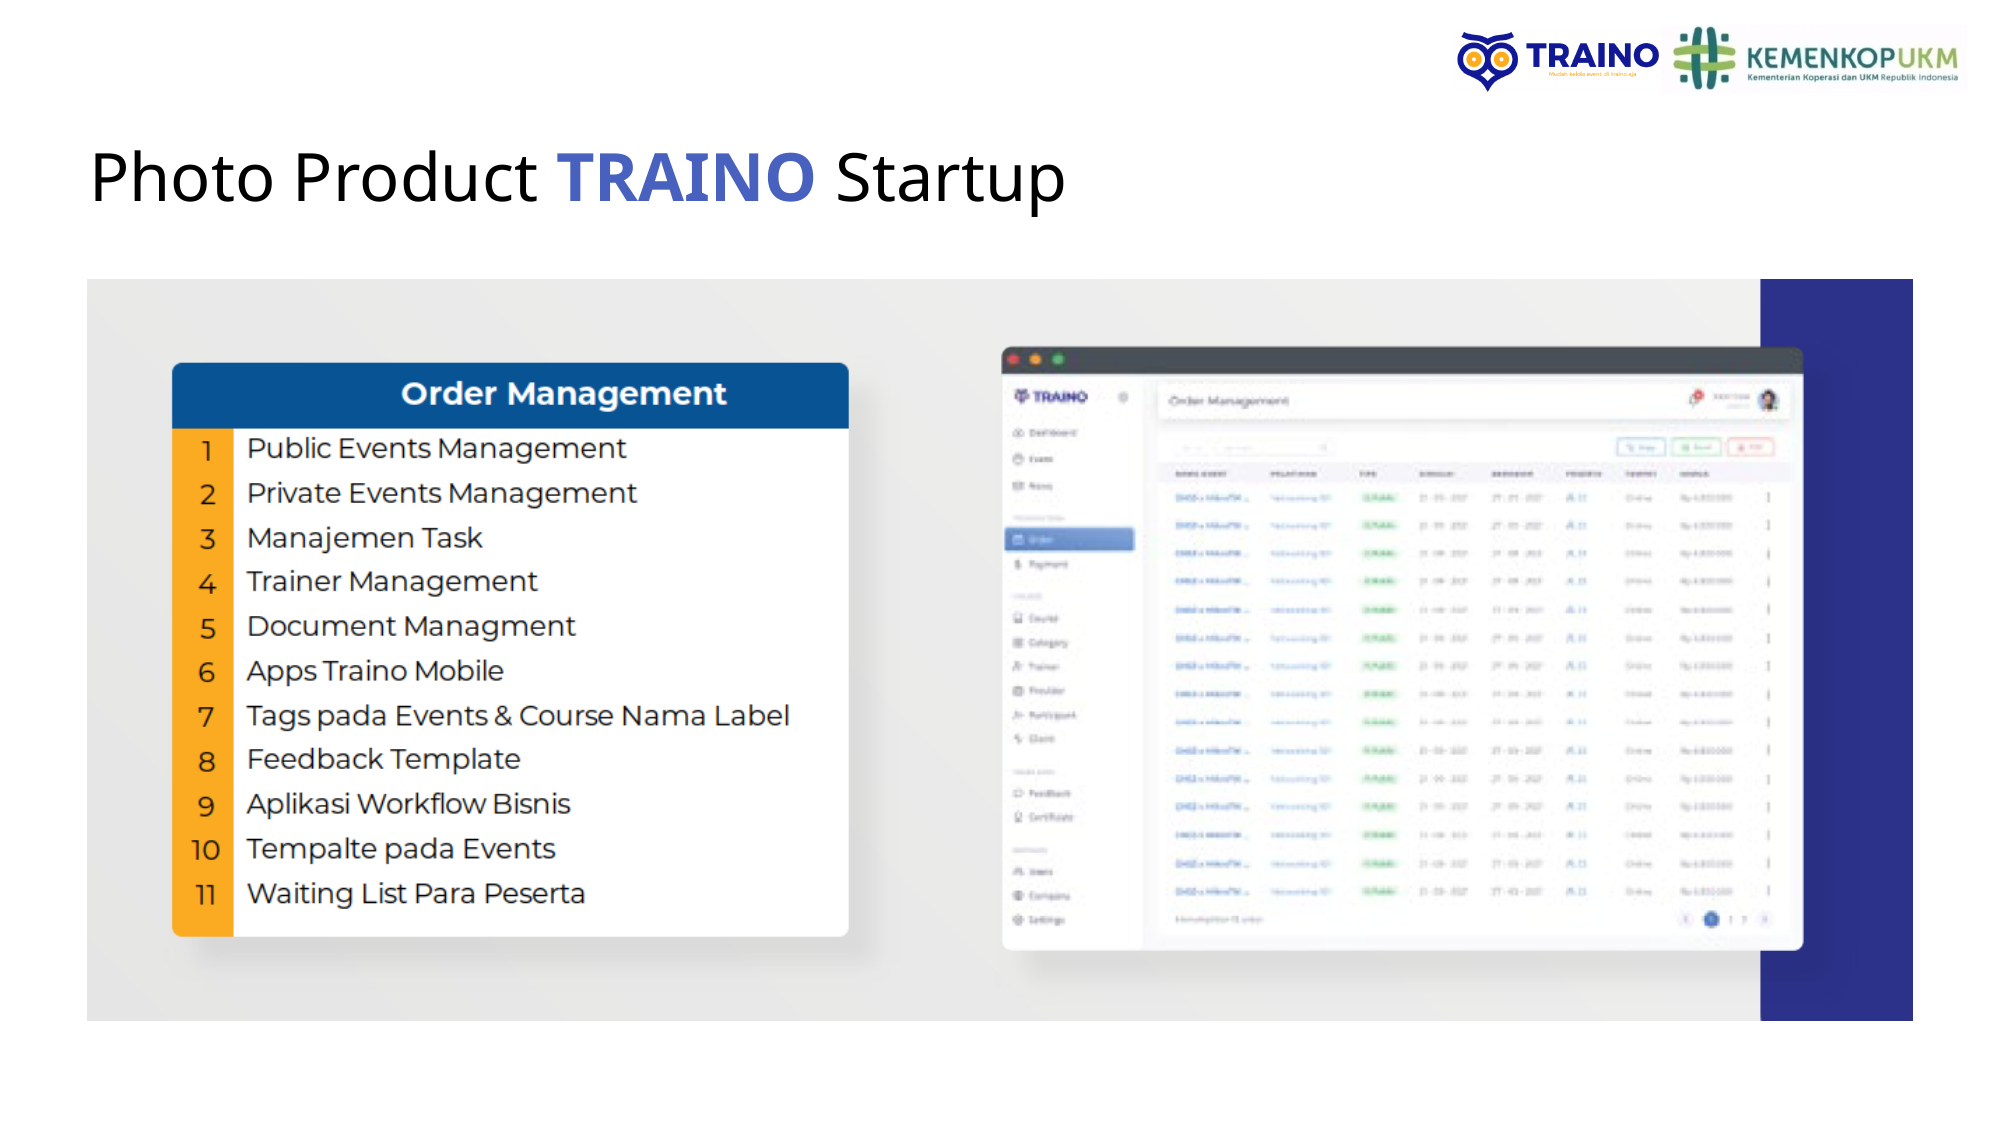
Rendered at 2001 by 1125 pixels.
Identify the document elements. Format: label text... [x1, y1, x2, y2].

text_box Photo Product TRAINO Startup [74, 15, 1830, 335]
picture [1452, 25, 1968, 93]
picture [87, 279, 1913, 1021]
